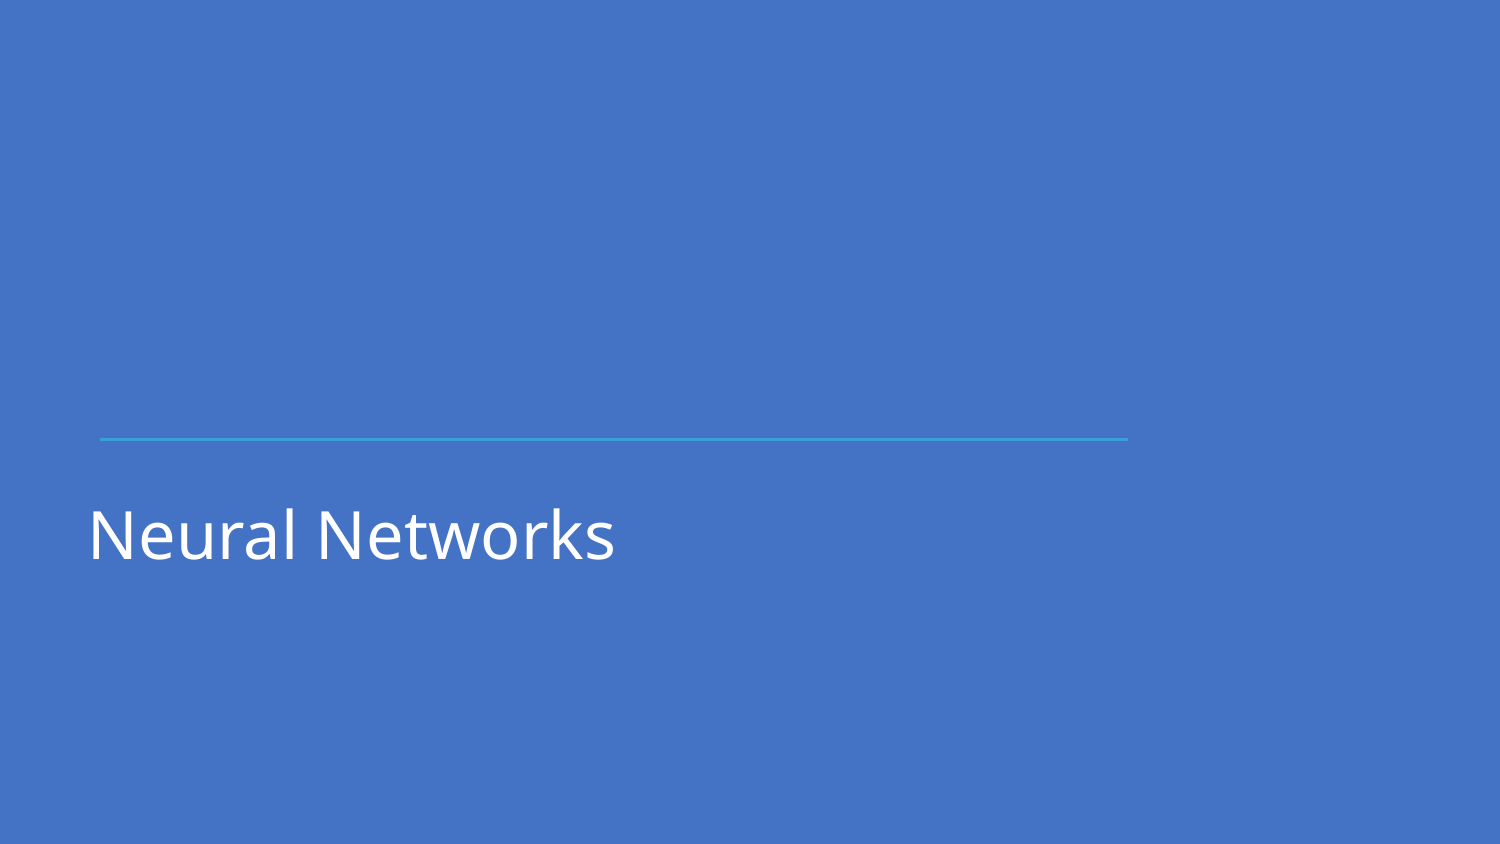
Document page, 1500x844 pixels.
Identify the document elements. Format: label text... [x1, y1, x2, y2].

title Neural Networks [72, 406, 1421, 588]
